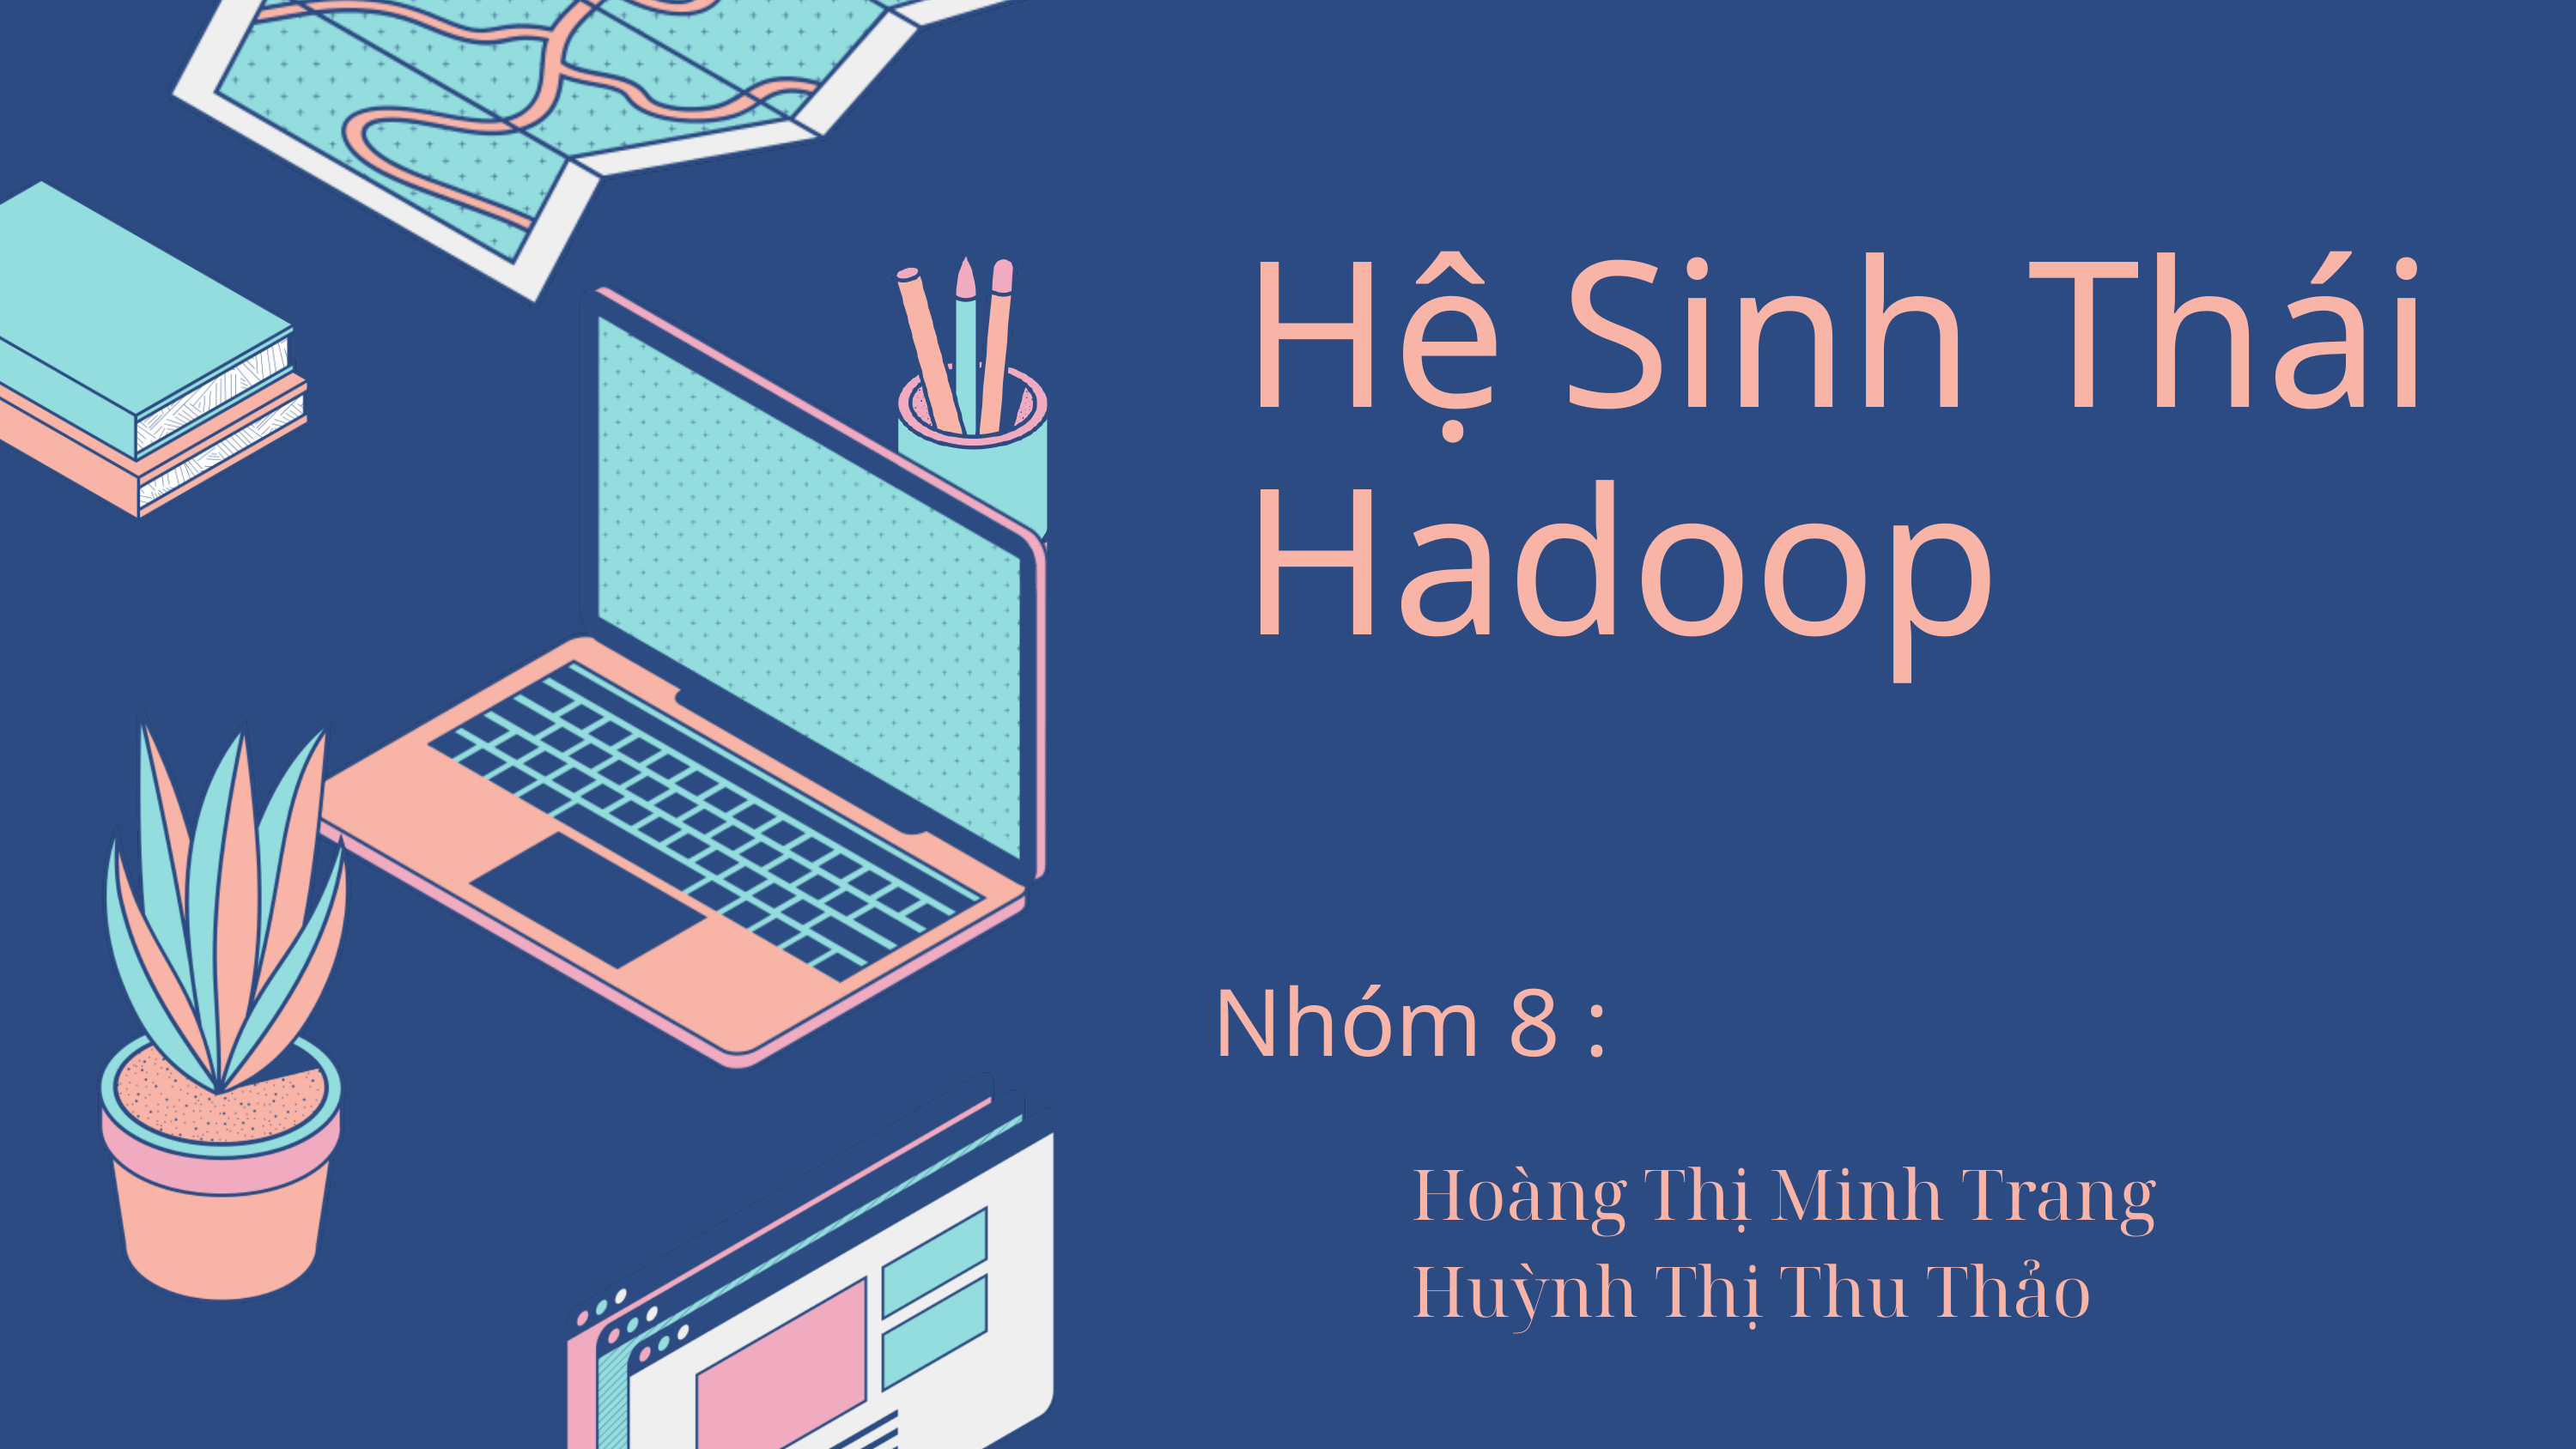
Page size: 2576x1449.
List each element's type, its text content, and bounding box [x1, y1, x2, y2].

text_box [88, 705, 355, 1304]
text_box Nhóm 8 : [1172, 944, 1649, 1075]
text_box Hệ Sinh Thái Hadoop [1241, 220, 2576, 676]
text_box [166, 0, 1119, 309]
text_box [0, 178, 310, 522]
text_box [888, 252, 1057, 616]
text_box [565, 1071, 1056, 1449]
text_box [295, 284, 1050, 1072]
text_box Hoàng Thị Minh Trang Huỳnh Thị Thu Thảo [1411, 1136, 2332, 1331]
